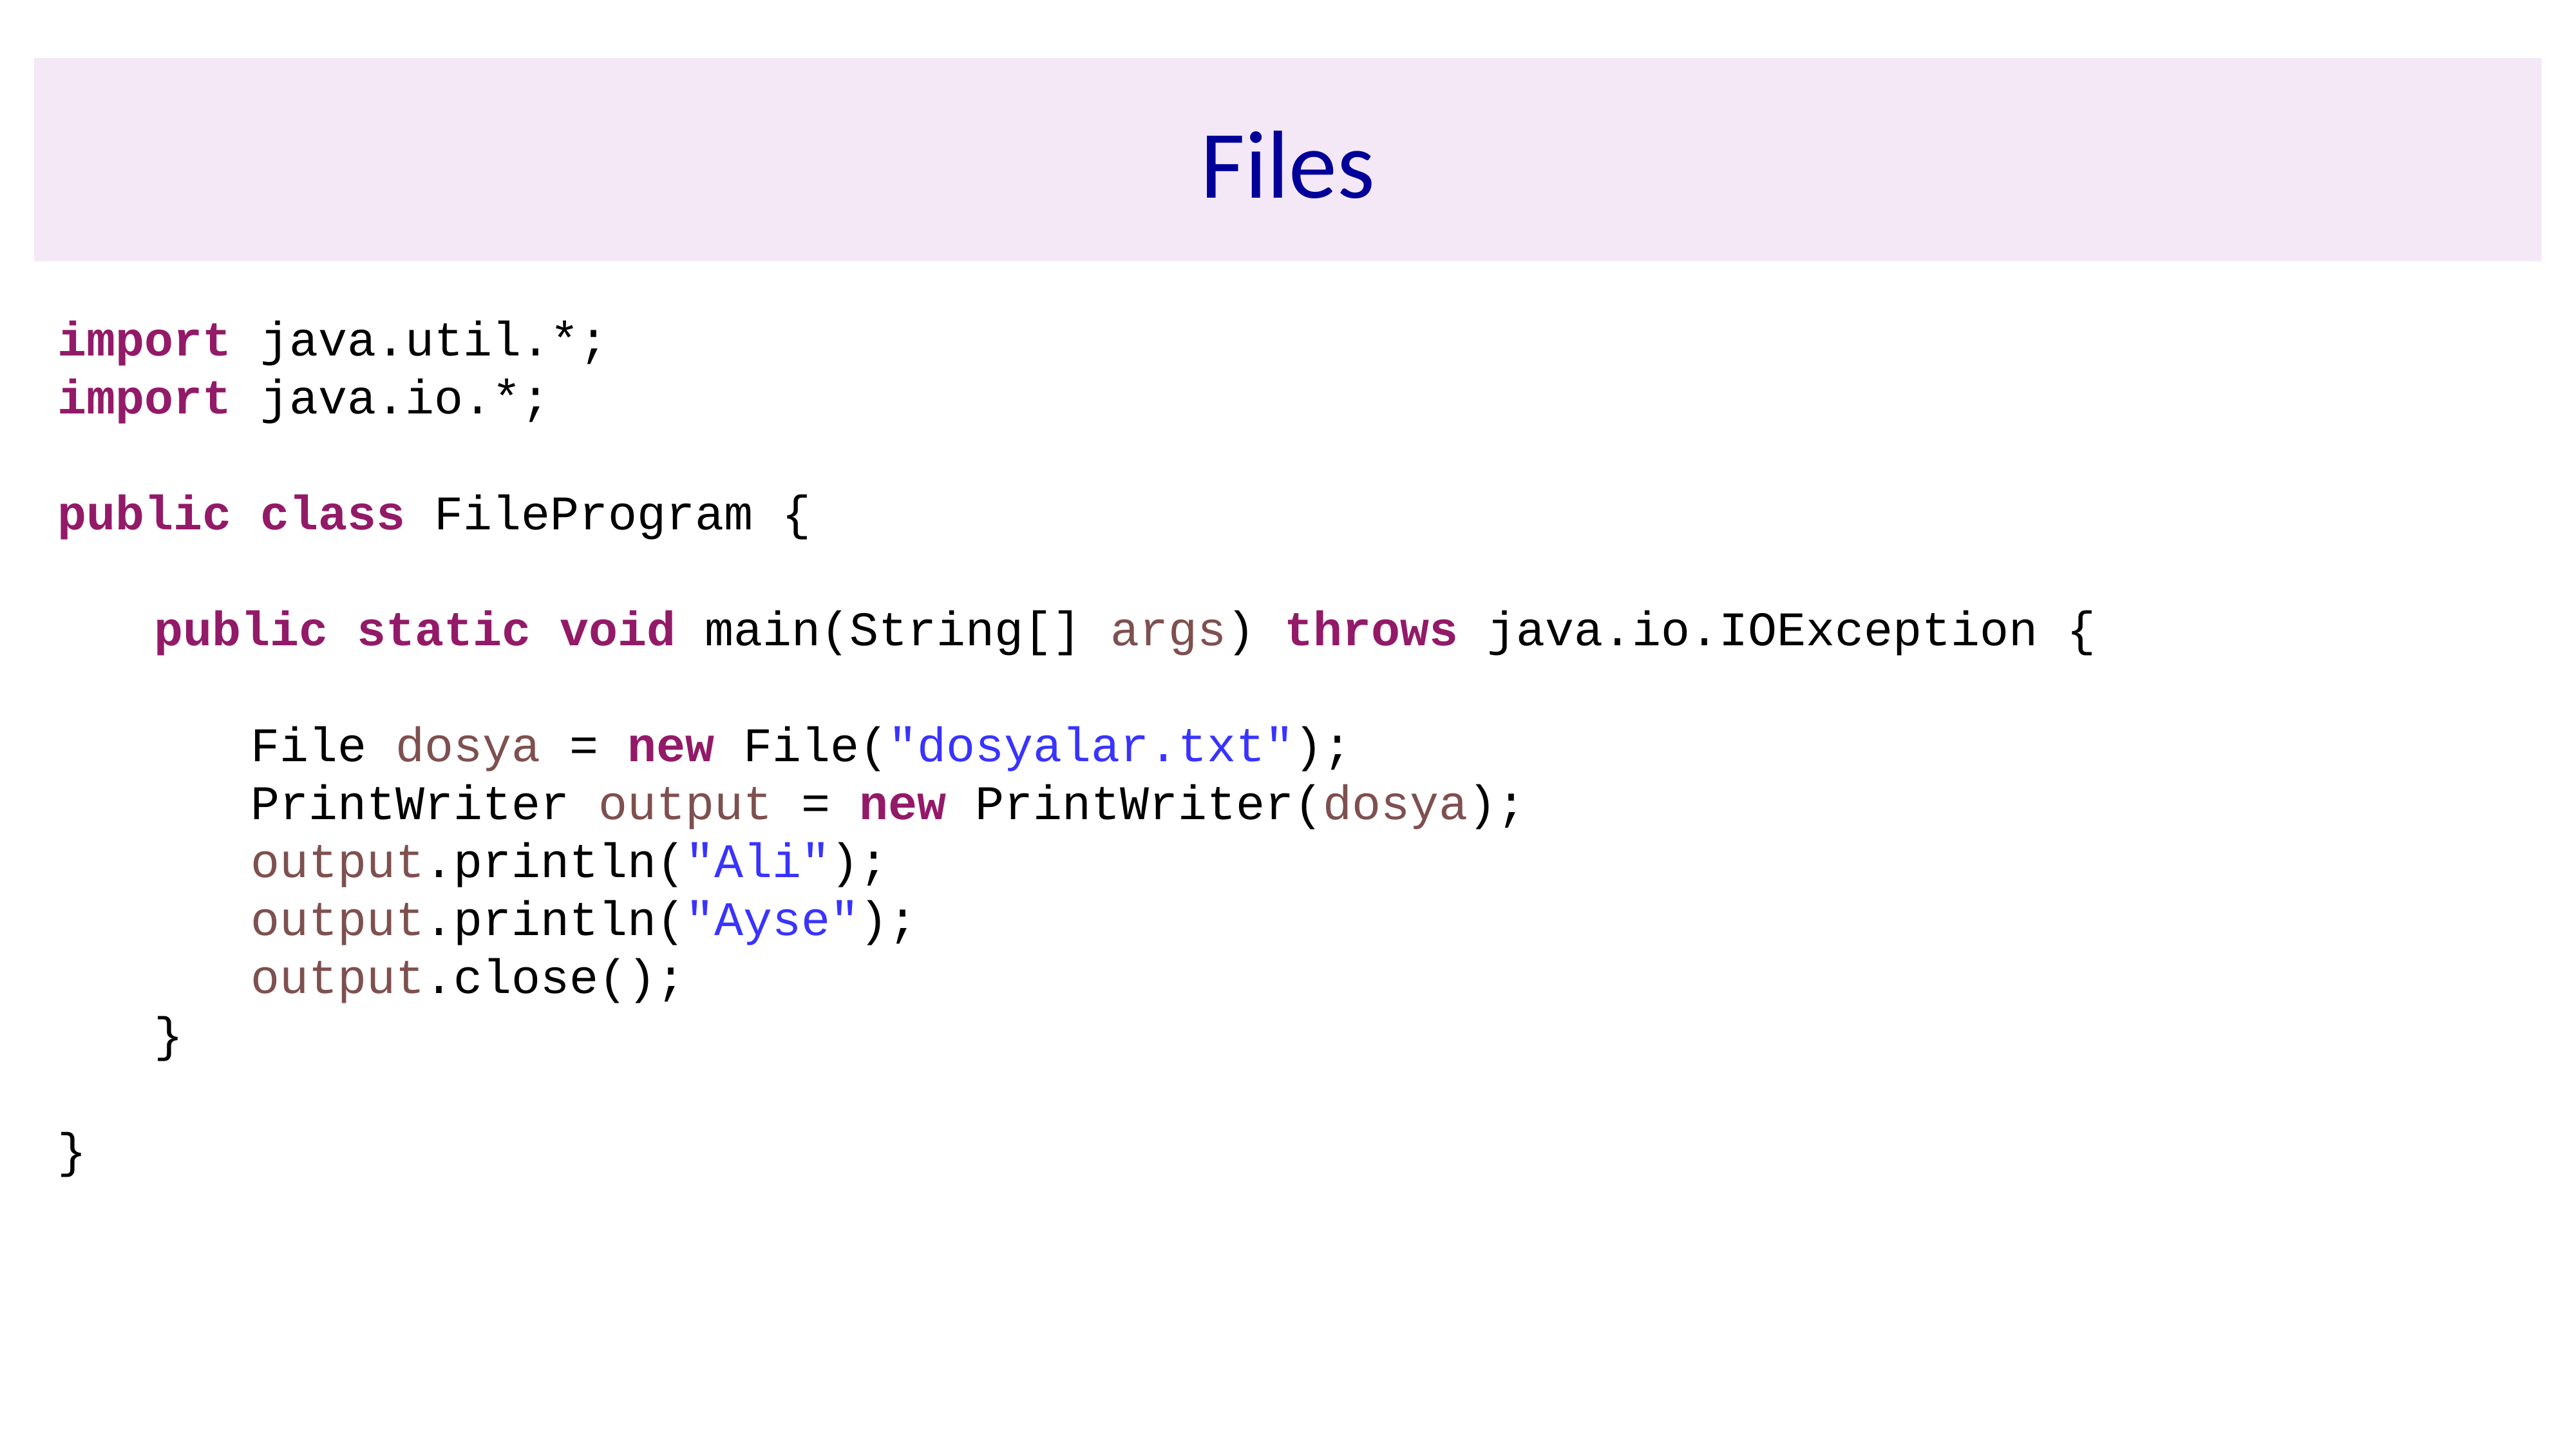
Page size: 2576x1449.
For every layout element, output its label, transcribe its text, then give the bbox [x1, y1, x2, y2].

list import java.util.*; import java.io.*; public class FileProgram { public static void main(String[] args) throws java.io.IOException { File dosya = new File("dosyalar.txt"); PrintWriter output = new PrintWriter(dosya); output.println("Ali"); output.println("Ayse"); output.close(); } } [48, 298, 2539, 1409]
title Files [34, 58, 2542, 261]
